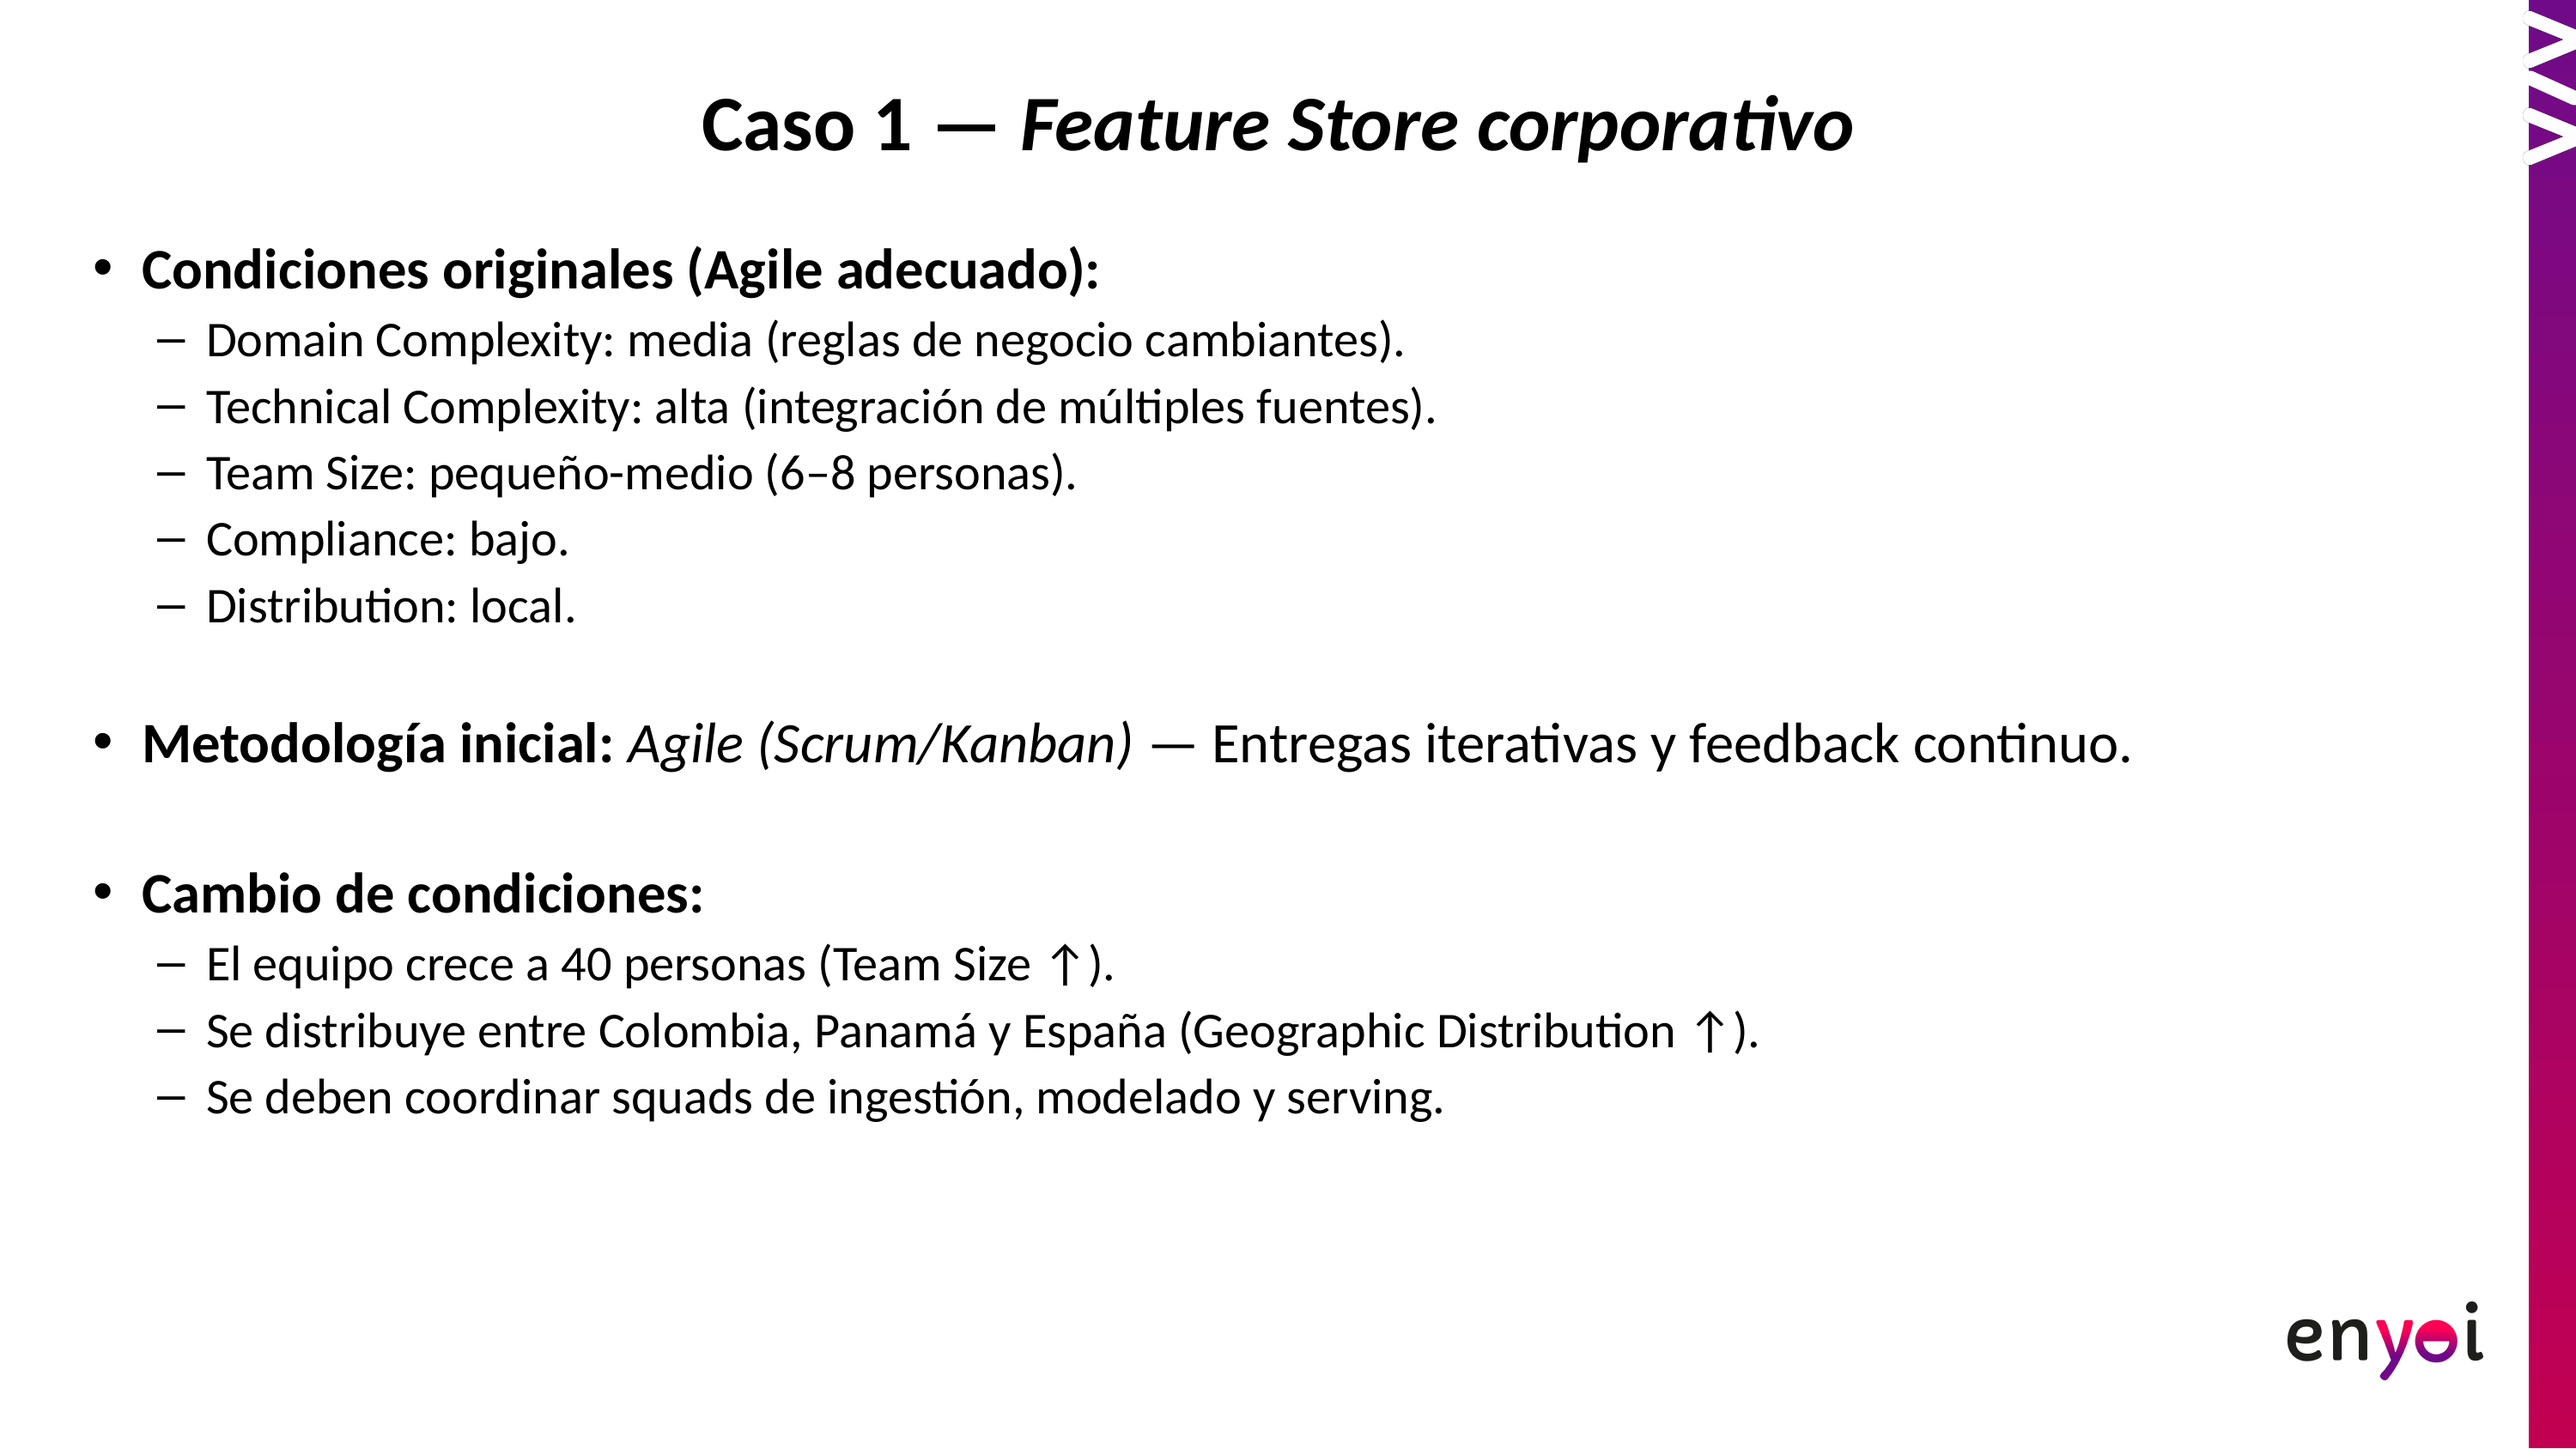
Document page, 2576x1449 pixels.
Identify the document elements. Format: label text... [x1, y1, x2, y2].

list Condiciones originales (Agile adecuado): Domain Complexity: media (reglas de negocio cambiantes). Technical Complexity: alta (integración de múltiples fuentes). Team Size: pequeño-medio (6–8 personas). Compliance: bajo. Distribution: local. Metodología inicial: Agile (Scrum/Kanban) — Entregas iterativas y feedback continuo. Cambio de condiciones: El equipo crece a 40 personas (Team Size ↑). Se distribuye entre Colombia, Panamá y España (Geographic Distribution ↑). Se deben coordinar squads de ingestión, modelado y serving. [64, 225, 2228, 1302]
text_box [2520, 0, 2576, 1449]
title Caso 1 — Feature Store corporativo [64, 39, 2494, 200]
text_box [2287, 1301, 2483, 1380]
